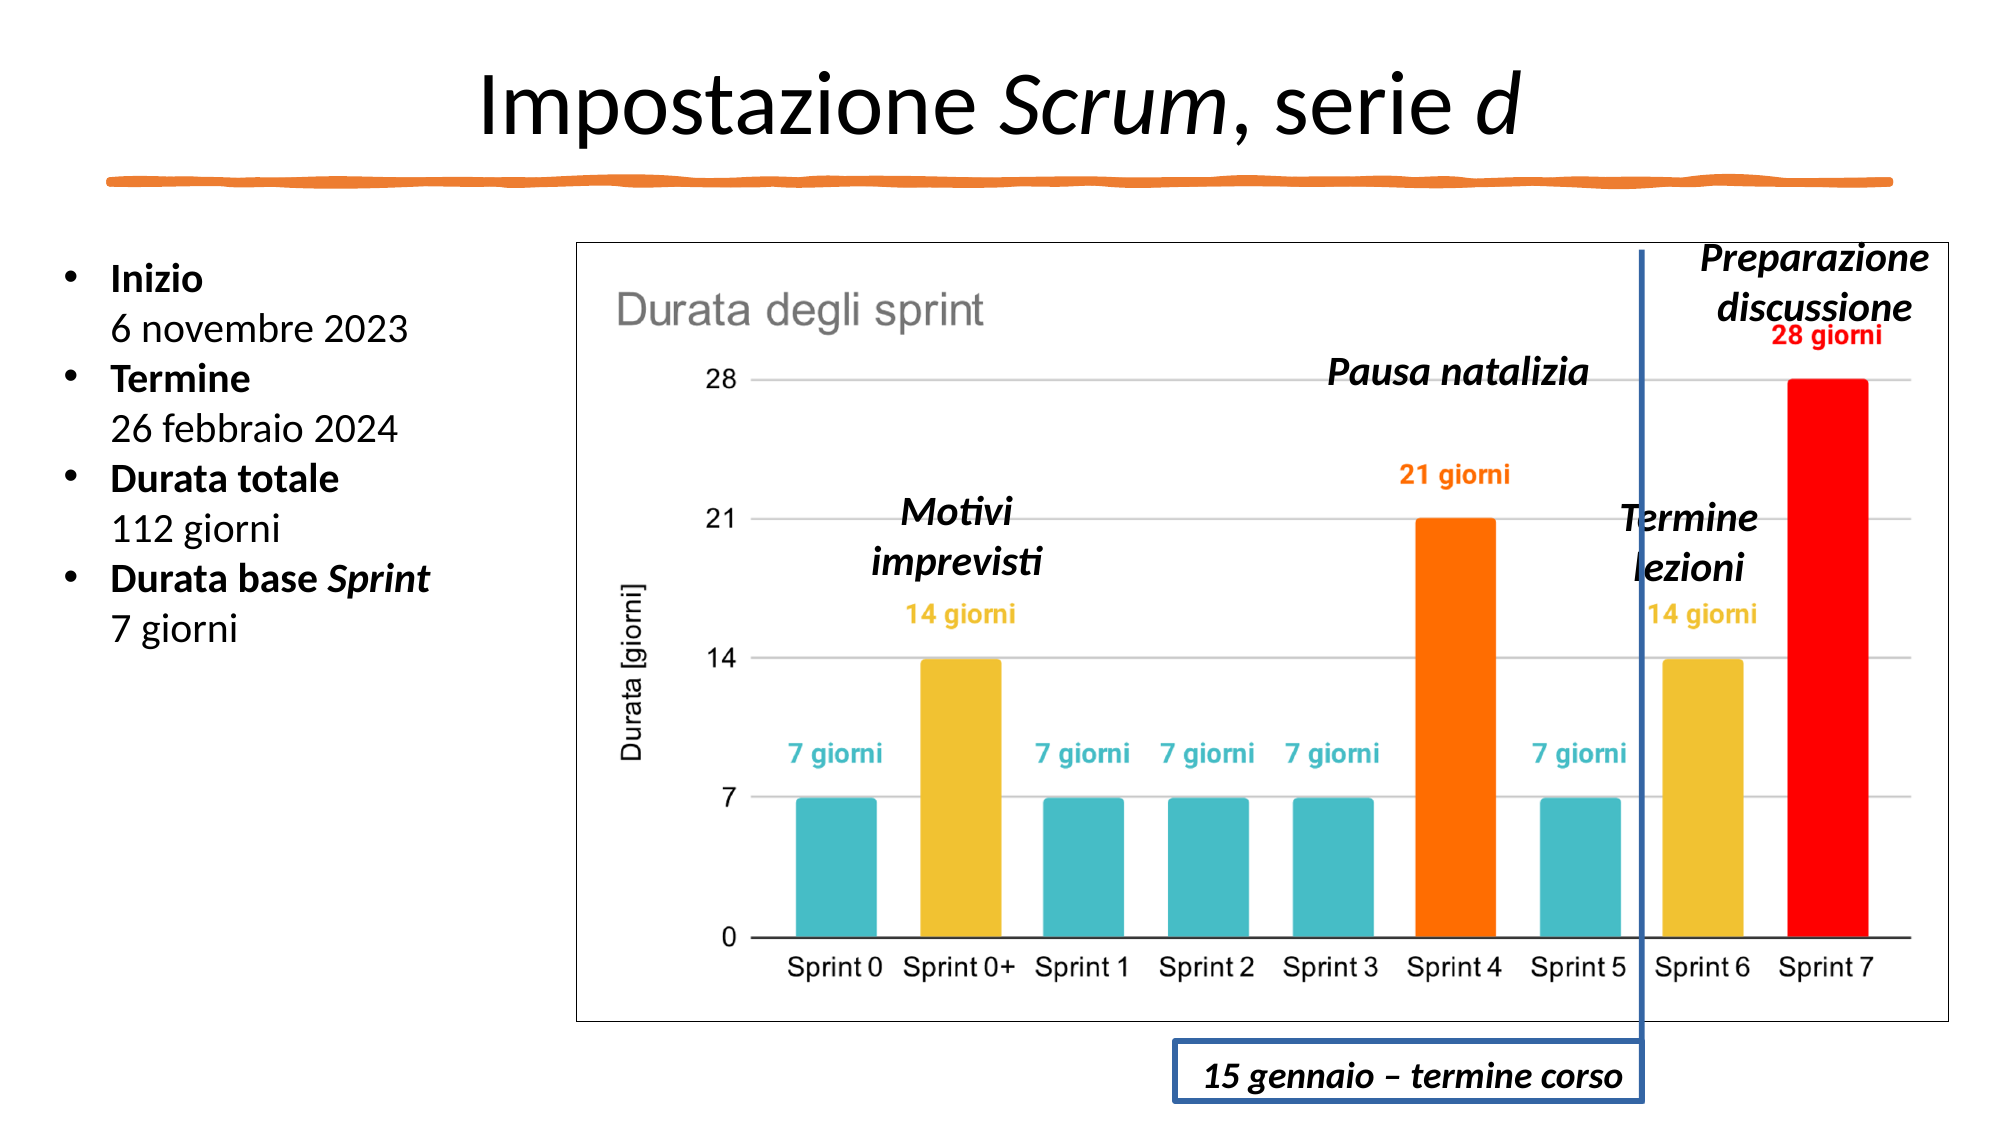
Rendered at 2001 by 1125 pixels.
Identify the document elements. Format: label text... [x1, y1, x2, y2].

text_box Preparazione discussione [1641, 221, 1989, 330]
text_box Impostazione Scrum, serie d [99, 3, 1900, 192]
text_box 15 gennaio – termine corso [1175, 1040, 1642, 1102]
text_box Inizio 6 novembre 2023 Termine 26 febbraio 2024 Durata totale 112 giorni Durata base Sprint 7 giorni [48, 243, 560, 659]
picture [576, 242, 1949, 1022]
